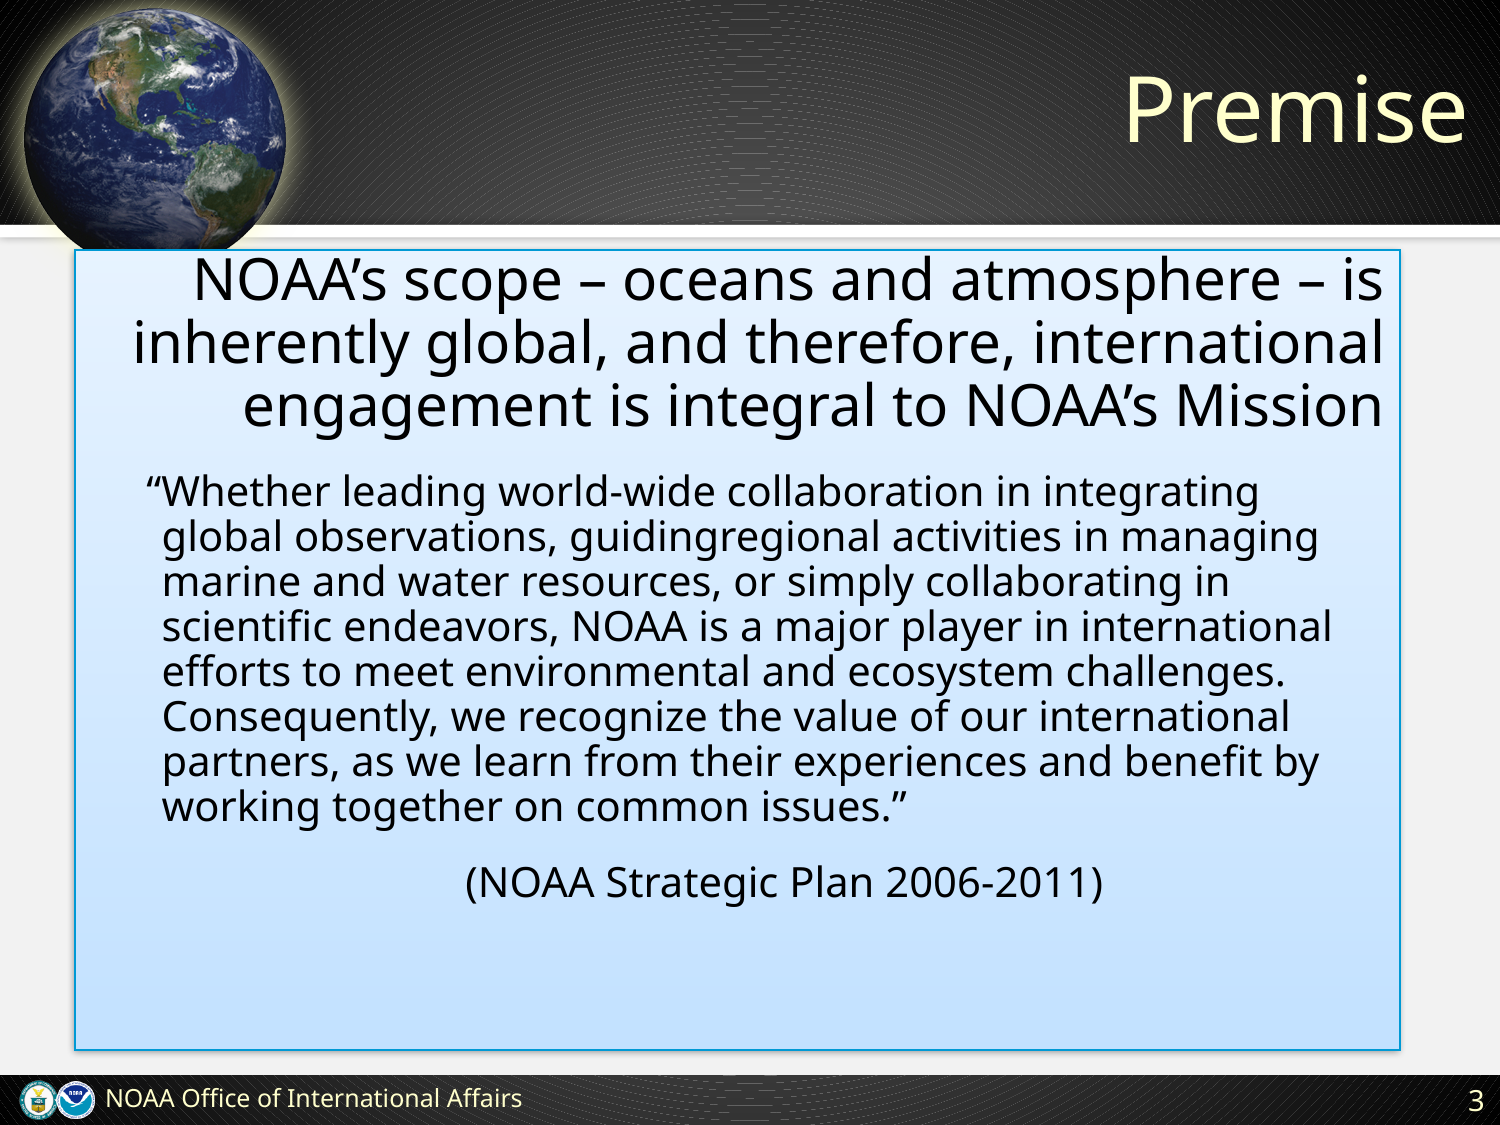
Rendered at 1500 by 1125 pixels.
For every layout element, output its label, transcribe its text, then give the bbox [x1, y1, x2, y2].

footer NOAA Office of International Affairs [0, 1074, 1149, 1125]
list NOAA’s scope – oceans and atmosphere – is inherently global, and therefore, international engagement is integral to NOAA’s Mission “Whether leading world-wide collaboration in integrating global observations, guidingregional activities in managing marine and water resources, or simply collaborating in scientific endeavors, NOAA is a major player in international efforts to meet environmental and ecosystem challenges. Consequently, we recognize the value of our international partners, as we learn from their experiences and benefit by working together on common issues.” (NOAA Strategic Plan 2006-2011) [74, 249, 1401, 1051]
slide_number 3 [1149, 1074, 1500, 1125]
picture [0, 0, 1500, 1074]
title Premise [249, 0, 1500, 226]
